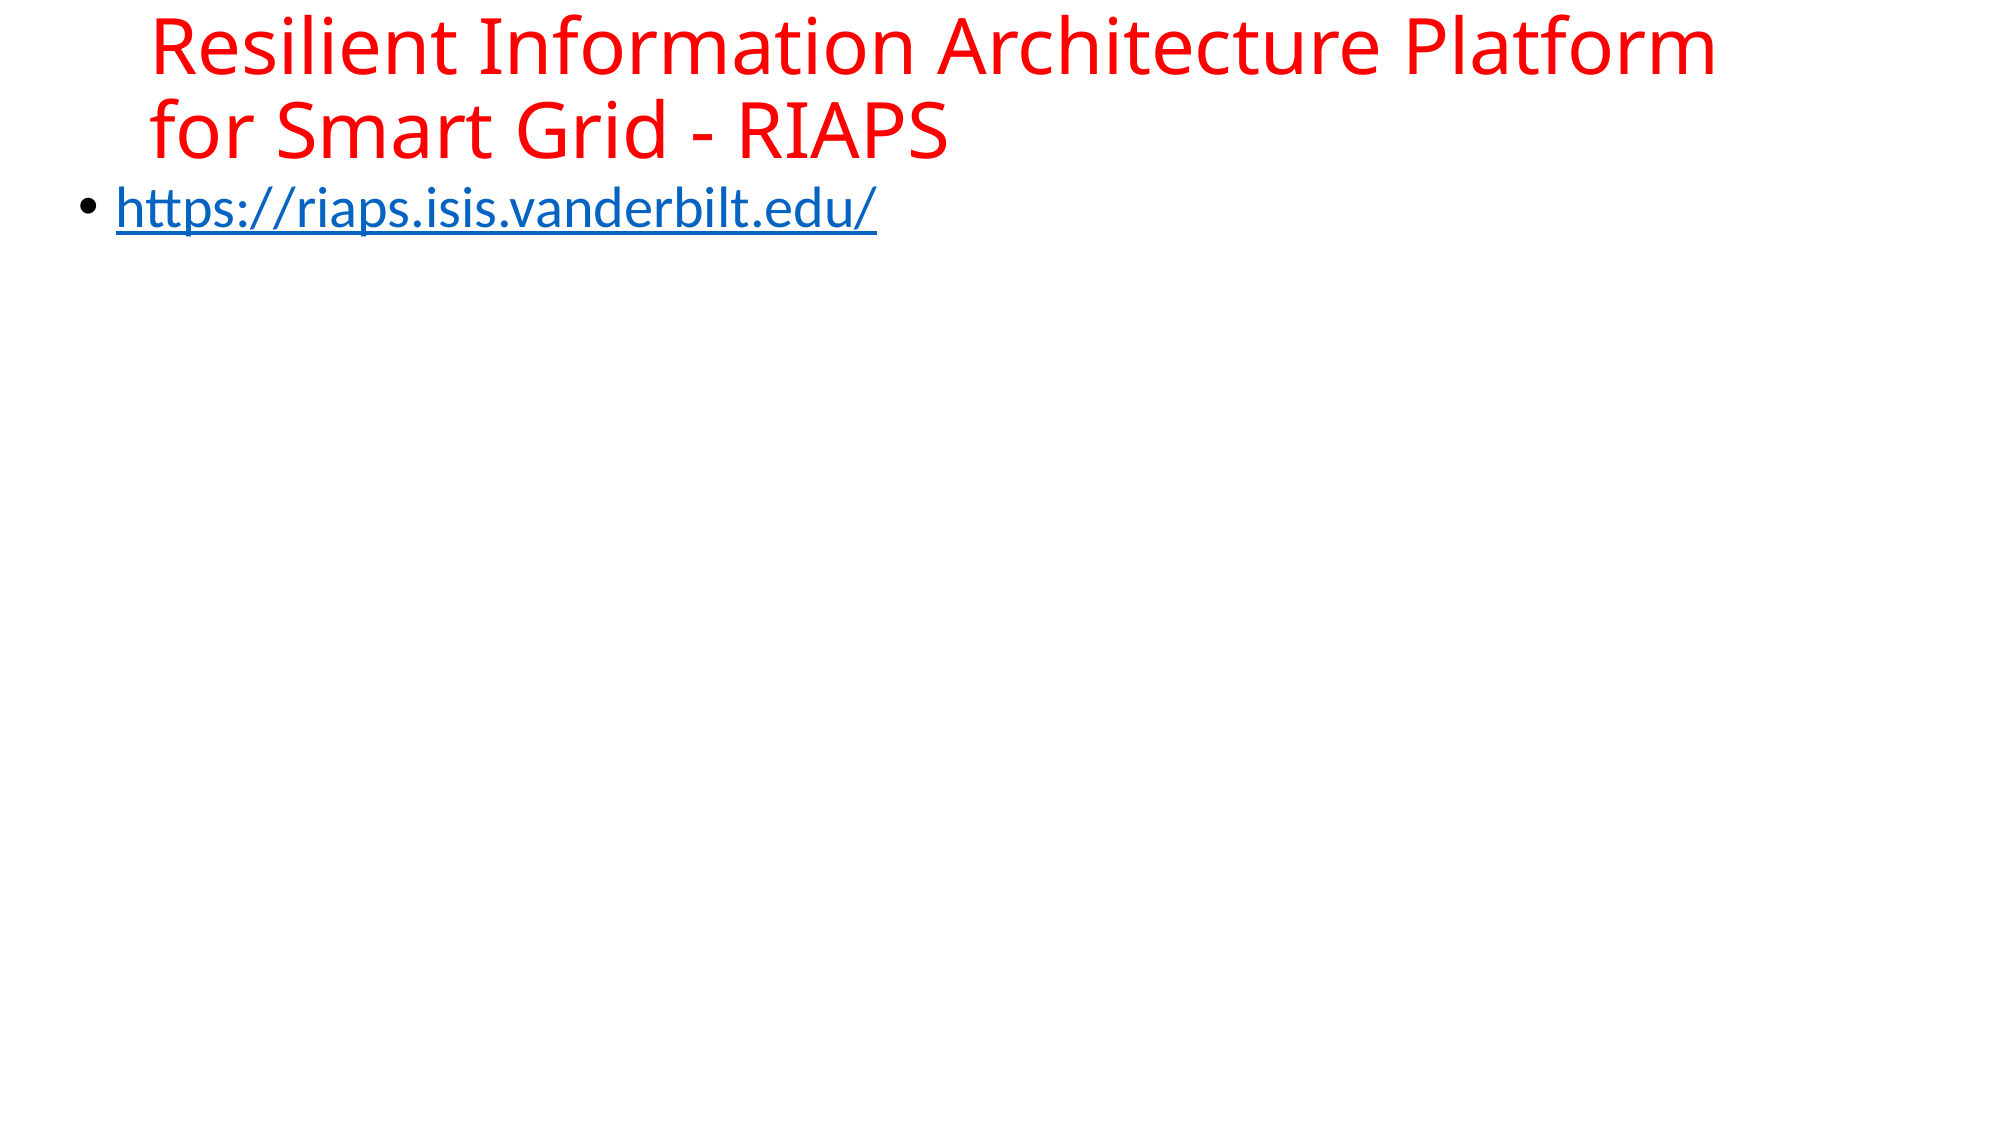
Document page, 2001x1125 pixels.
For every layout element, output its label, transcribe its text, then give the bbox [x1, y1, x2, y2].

list https://riaps.isis.vanderbilt.edu/ [63, 169, 1931, 991]
title Resilient Information Architecture Platform for Smart Grid - RIAPS [134, 0, 1860, 169]
